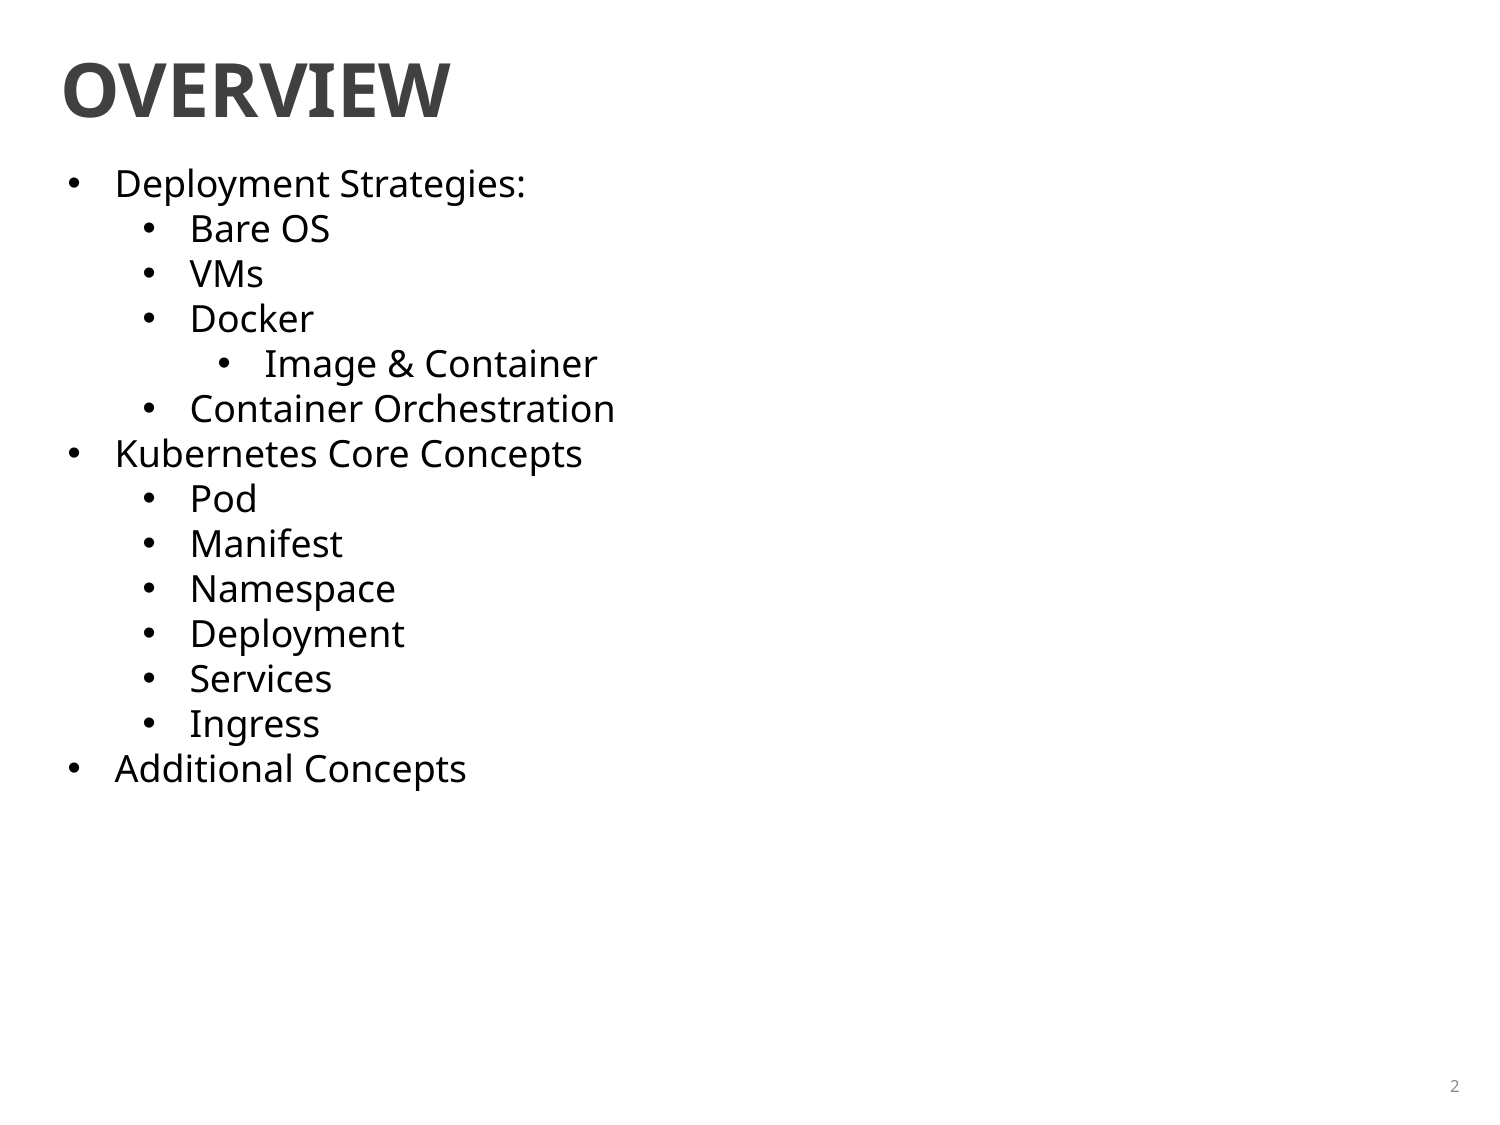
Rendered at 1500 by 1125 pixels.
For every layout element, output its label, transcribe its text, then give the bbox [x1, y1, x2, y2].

text_box 2 [1409, 1049, 1500, 1125]
text_box Deployment Strategies: Bare OS VMs Docker Image & Container Container Orchestration Kubernetes Core Concepts Pod Manifest Namespace Deployment Services Ingress Additional Concepts [52, 152, 1359, 798]
text_box OVERVIEW [59, 44, 1376, 133]
